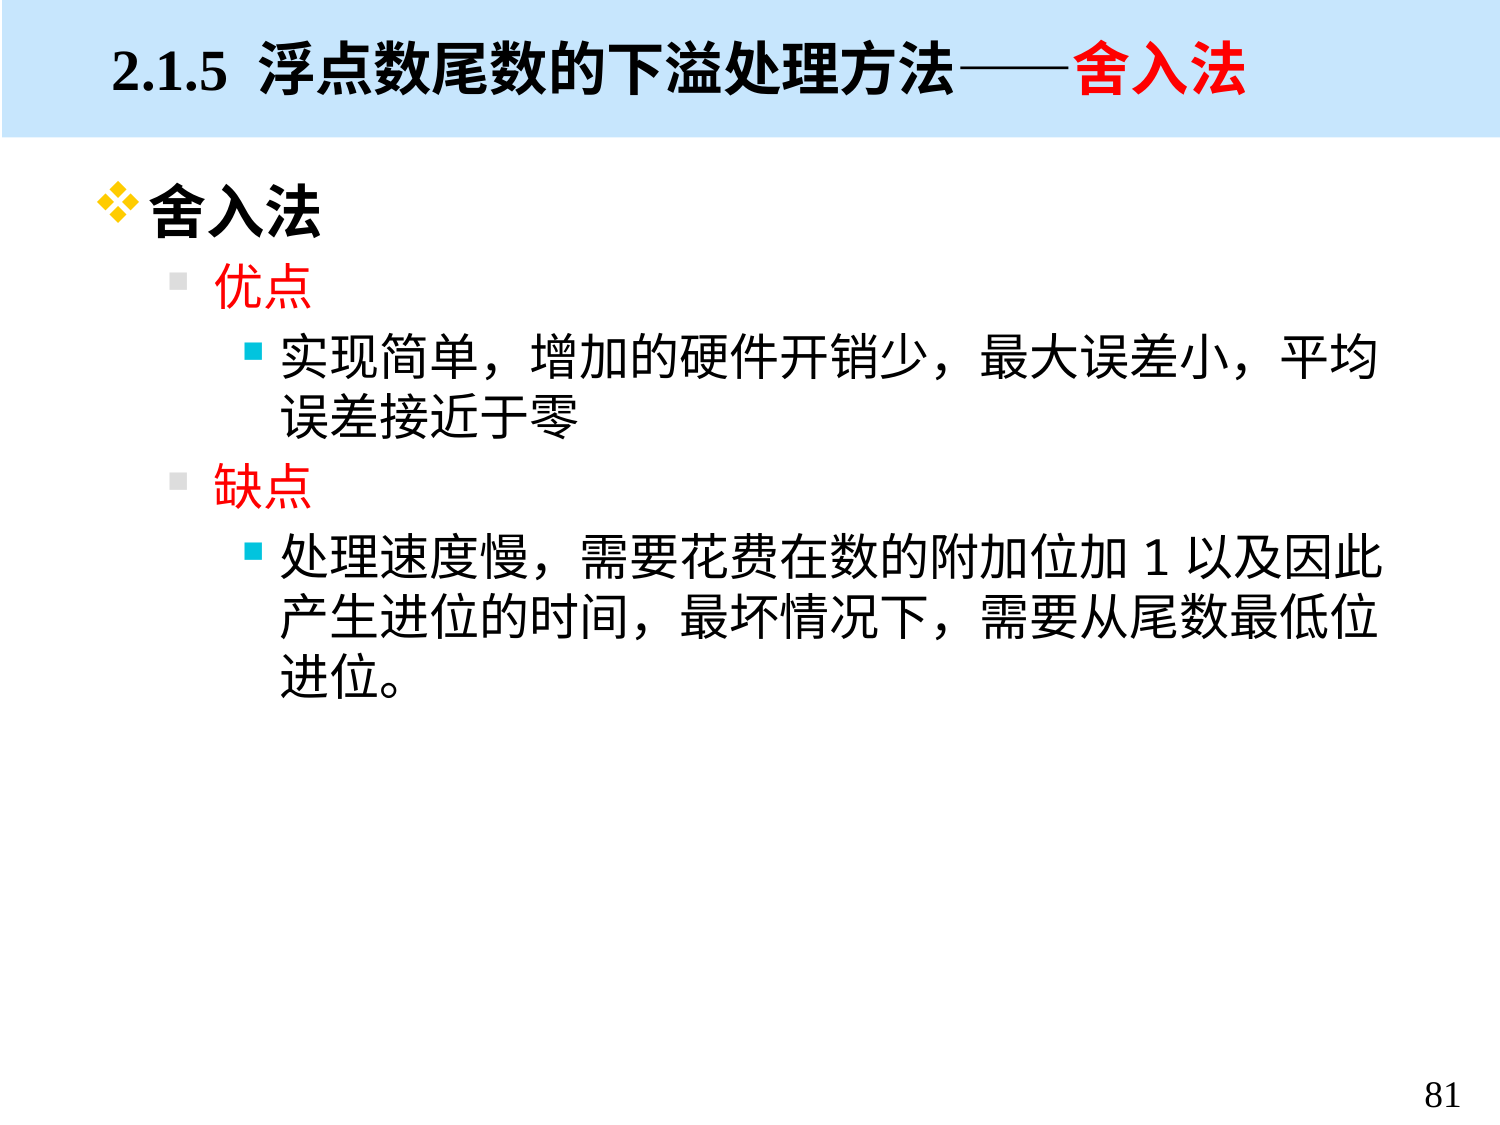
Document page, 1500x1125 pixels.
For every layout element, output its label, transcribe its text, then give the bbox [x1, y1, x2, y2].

title 2.1.5 浮点数尾数的下溢处理方法——舍入法 [96, 23, 1472, 124]
list 舍入法 优点 实现简单，增加的硬件开销少，最大误差小，平均误差接近于零 缺点 处理速度慢，需要花费在数的附加位加1以及因此产生进位的时间，最坏情况下，需要从尾数最低位进位。 [76, 167, 1428, 981]
